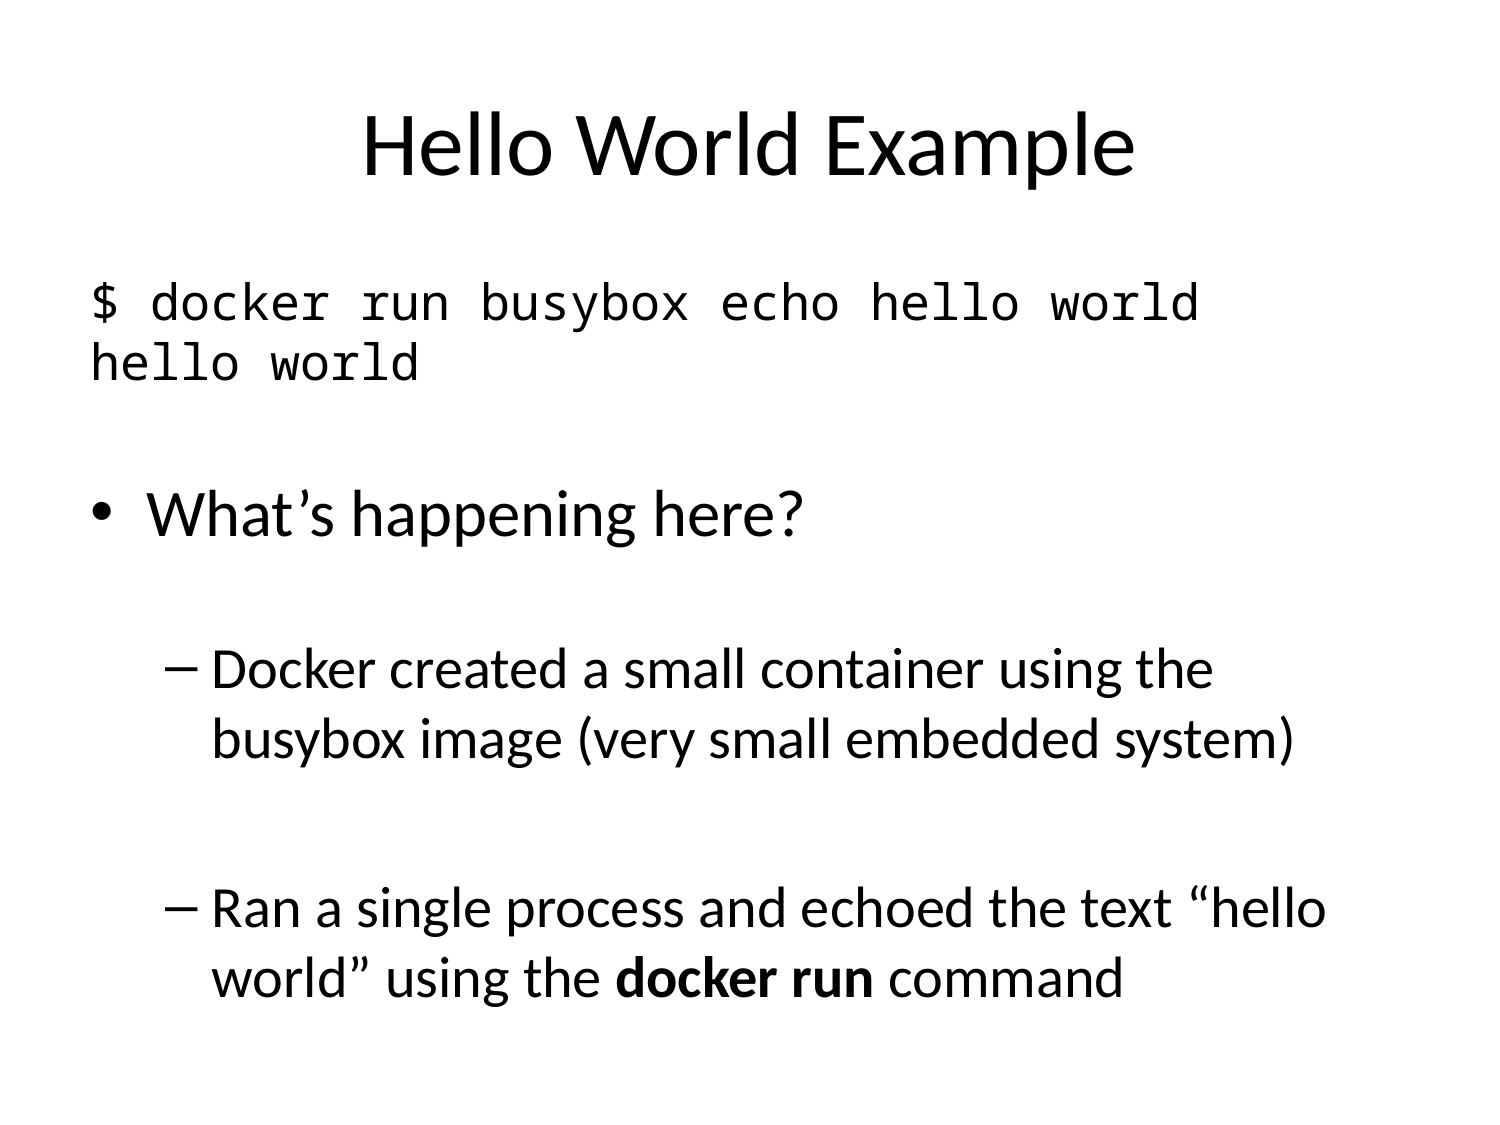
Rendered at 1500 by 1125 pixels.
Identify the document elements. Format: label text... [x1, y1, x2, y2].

title Hello World Example [75, 45, 1425, 233]
list $ docker run busybox echo hello world hello world What’s happening here? Docker created a small container using the busybox image (very small embedded system) Ran a single process and echoed the text “hello world” using the docker run command [75, 262, 1425, 1005]
